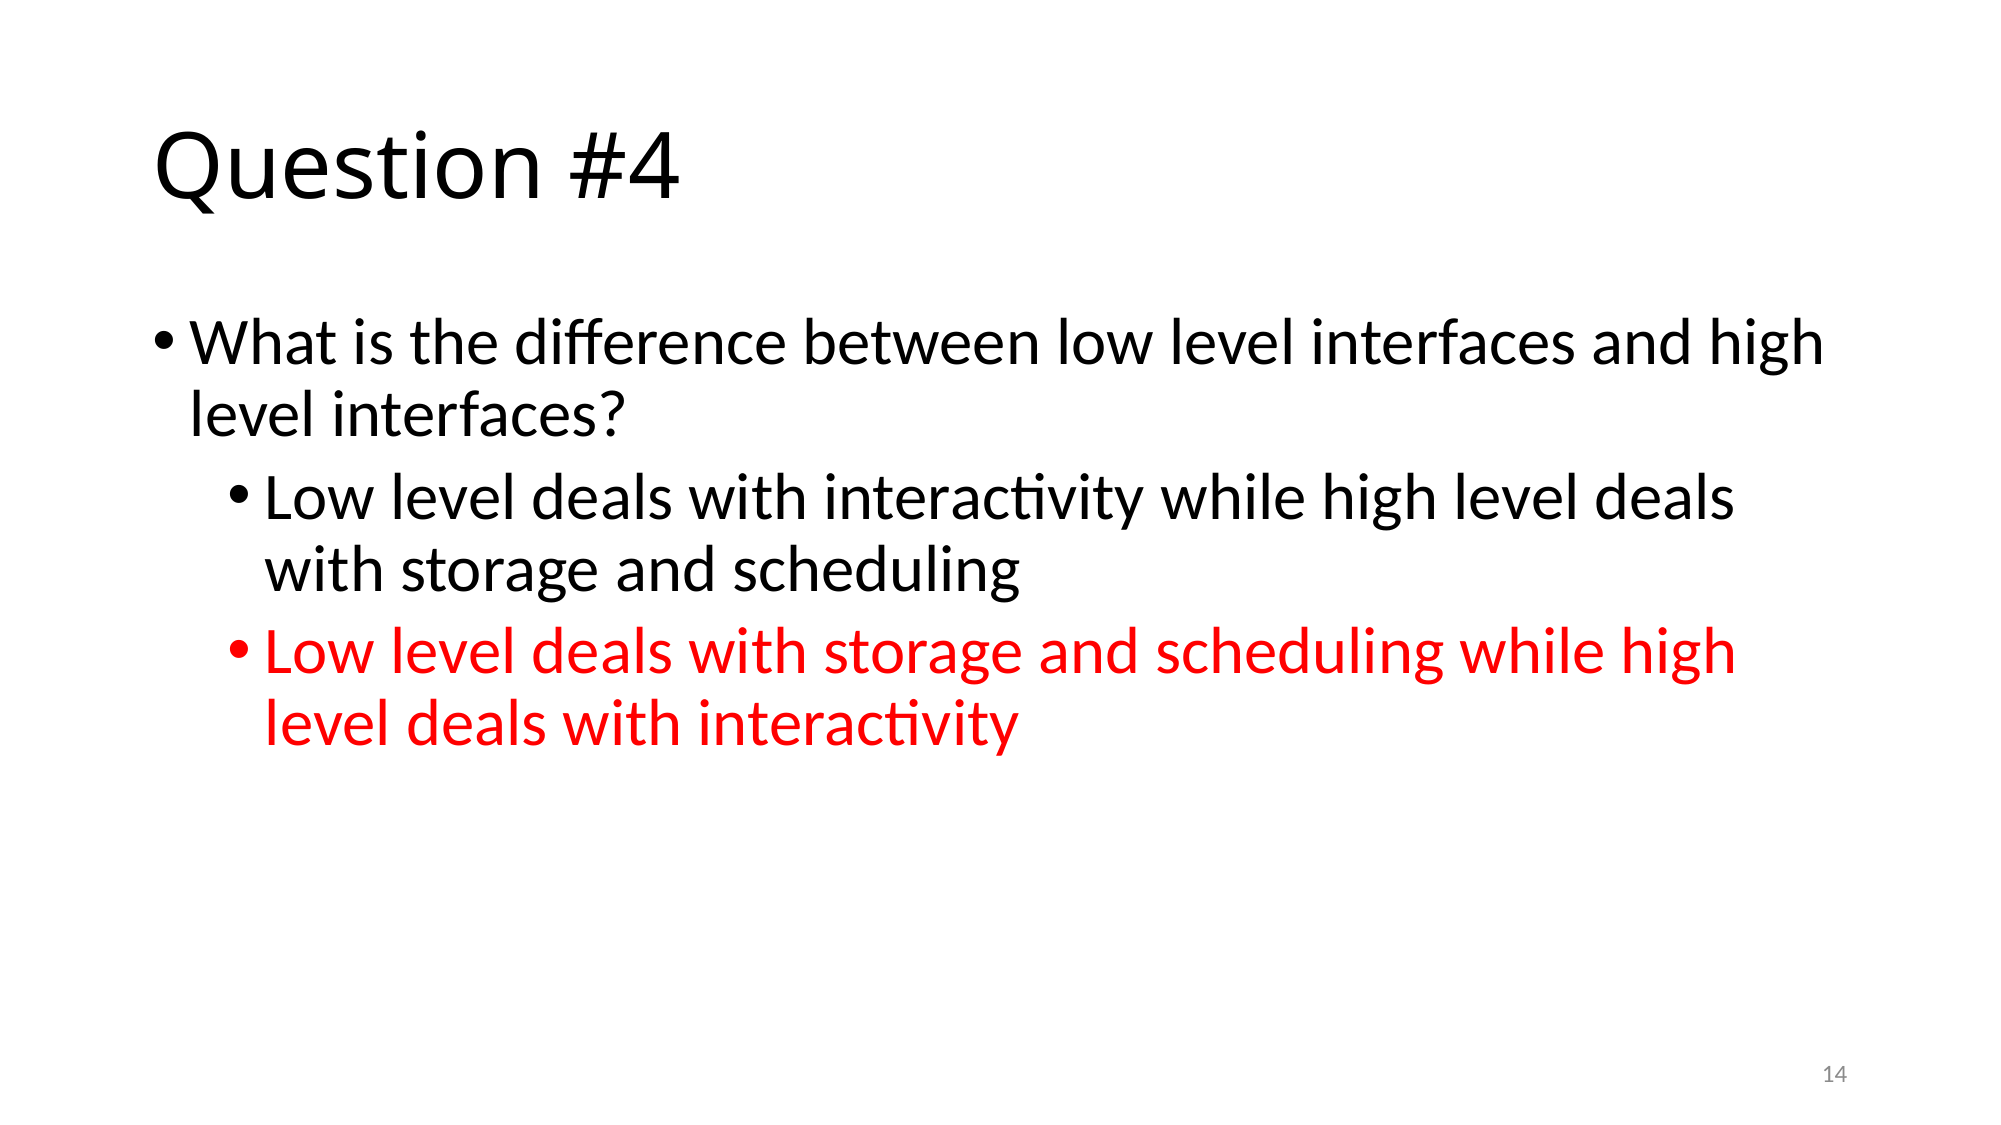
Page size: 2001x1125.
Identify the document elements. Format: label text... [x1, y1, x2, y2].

title Question #4 [137, 59, 1863, 278]
slide_number 14 [1412, 1042, 1863, 1103]
list What is the difference between low level interfaces and high level interfaces? Low level deals with interactivity while high level deals with storage and scheduling Low level deals with storage and scheduling while high level deals with interactivity [137, 299, 1863, 1014]
